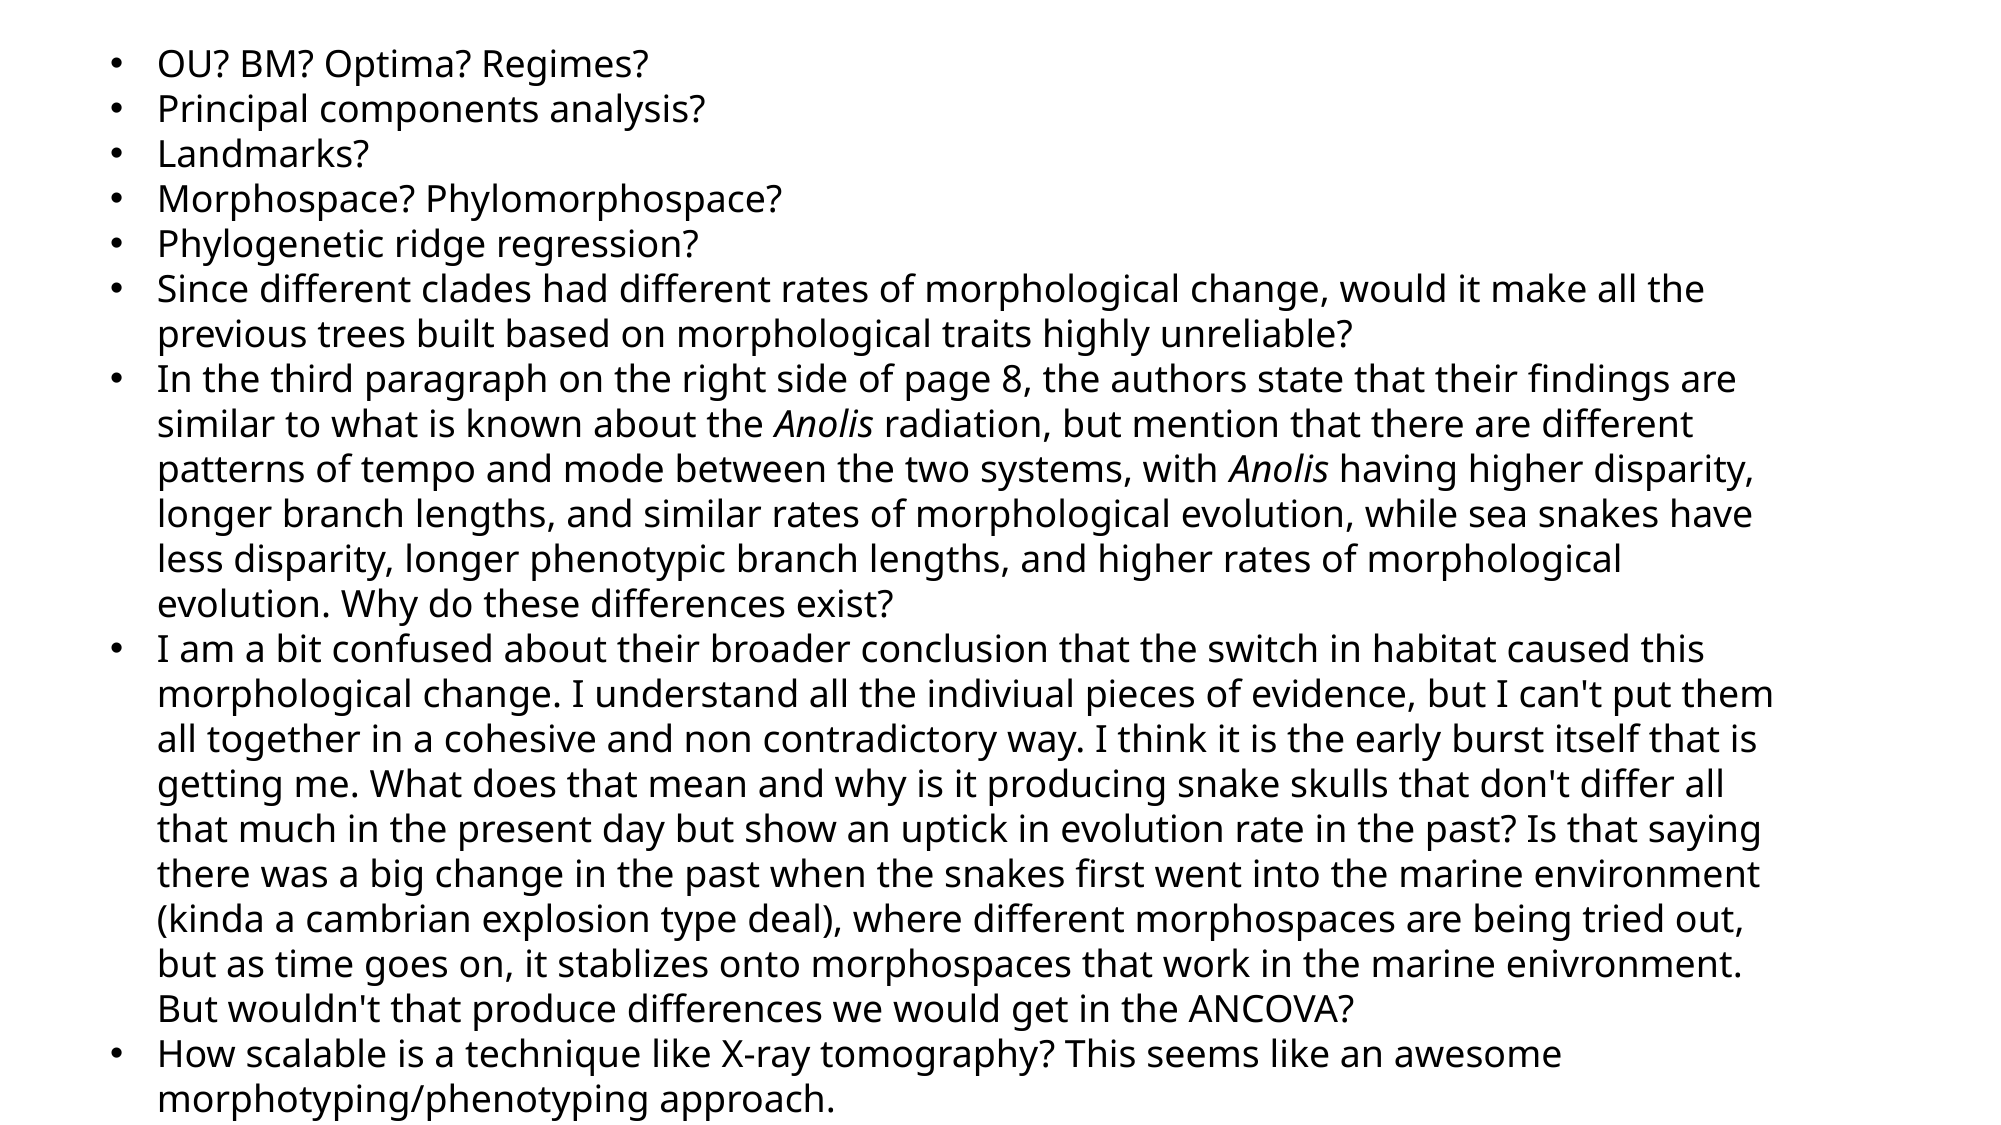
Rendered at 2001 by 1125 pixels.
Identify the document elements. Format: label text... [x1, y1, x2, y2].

text_box OU? BM? Optima? Regimes? Principal components analysis? Landmarks? Morphospace? Phylomorphospace? Phylogenetic ridge regression? Since different clades had different rates of morphological change, would it make all the previous trees built based on morphological traits highly unreliable? In the third paragraph on the right side of page 8, the authors state that their findings are similar to what is known about the Anolis radiation, but mention that there are different patterns of tempo and mode between the two systems, with Anolis having higher disparity, longer branch lengths, and similar rates of morphological evolution, while sea snakes have less disparity, longer phenotypic branch lengths, and higher rates of morphological evolution. Why do these differences exist? I am a bit confused about their broader conclusion that the switch in habitat caused this morphological change. I understand all the indiviual pieces of evidence, but I can't put them all together in a cohesive and non contradictory way. I think it is the early burst itself that is getting me. What does that mean and why is it producing snake skulls that don't differ all that much in the present day but show an uptick in evolution rate in the past? Is that saying there was a big change in the past when the snakes first went into the marine environment (kinda a cambrian explosion type deal), where different morphospaces are being tried out, but as time goes on, it stablizes onto morphospaces that work in the marine enivronment. But wouldn't that produce differences we would get in the ANCOVA? How scalable is a technique like X-ray tomography? This seems like an awesome morphotyping/phenotyping approach. [95, 32, 1816, 1125]
